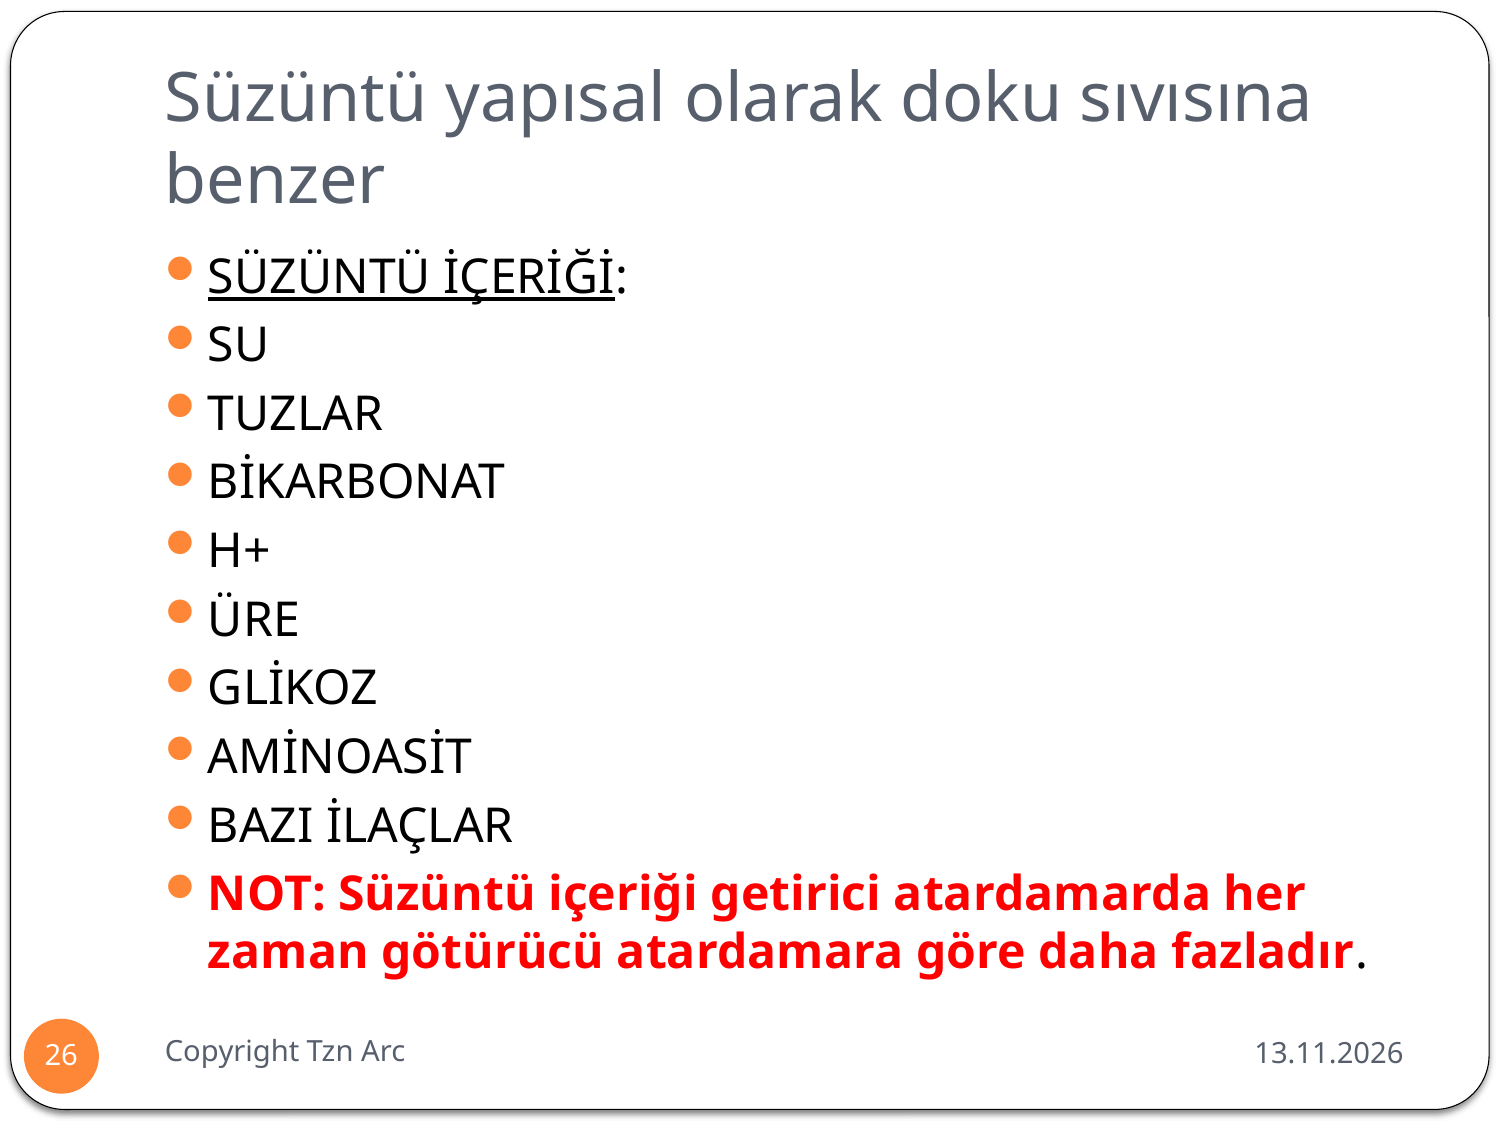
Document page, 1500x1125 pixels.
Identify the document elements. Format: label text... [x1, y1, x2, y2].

title Süzüntü yapısal olarak doku sıvısına benzer [150, 45, 1425, 233]
footer Copyright Tzn Arc [150, 1012, 800, 1088]
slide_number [1012, 1015, 1419, 1094]
slide_number 26 [23, 1018, 99, 1094]
list SÜZÜNTÜ İÇERİĞİ: SU TUZLAR BİKARBONAT H+ ÜRE GLİKOZ AMİNOASİT BAZI İLAÇLAR NOT: Süzüntü içeriği getirici atardamarda her zaman götürücü atardamara göre daha fazladır. [150, 237, 1425, 988]
